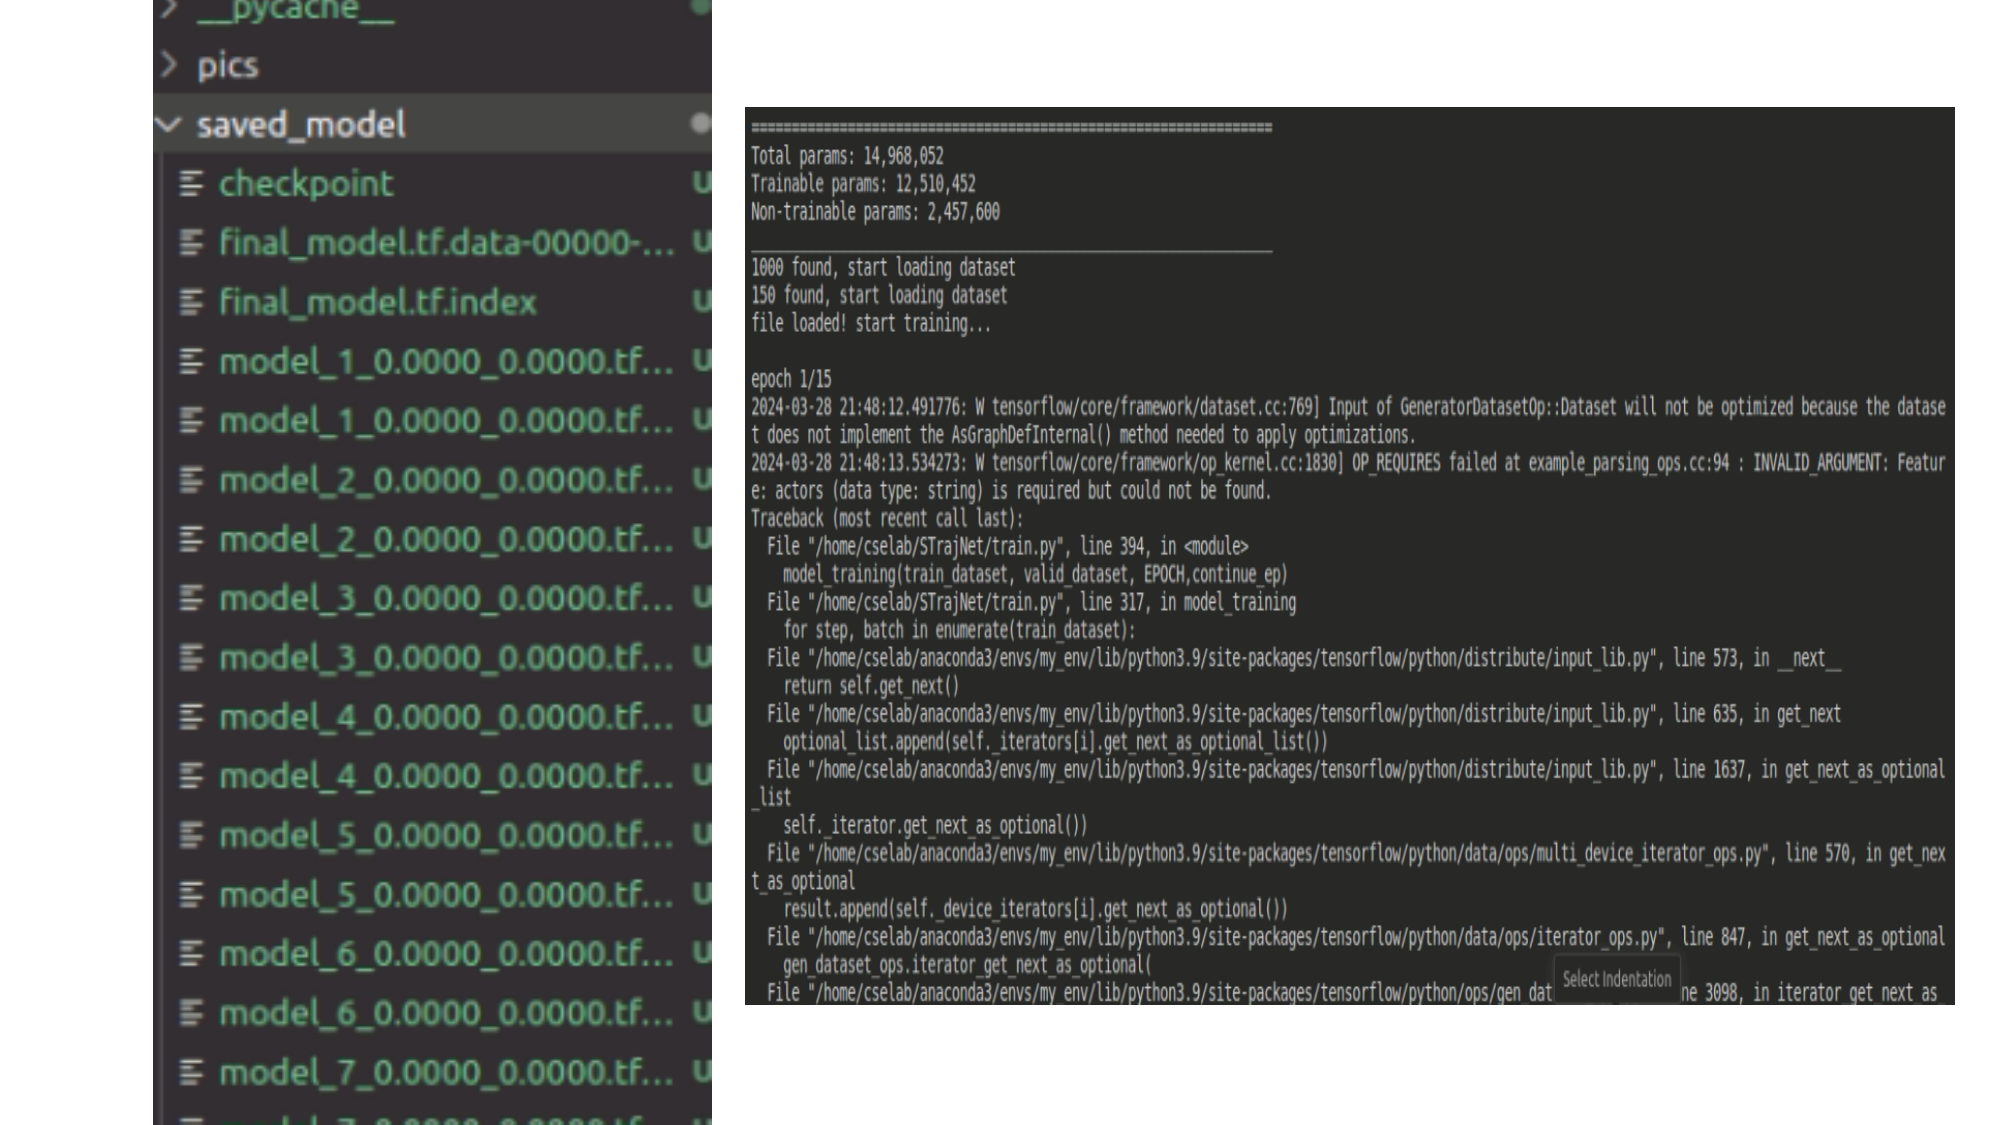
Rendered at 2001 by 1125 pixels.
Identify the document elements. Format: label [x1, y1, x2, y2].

picture [744, 107, 1956, 1006]
picture [153, 0, 713, 1125]
